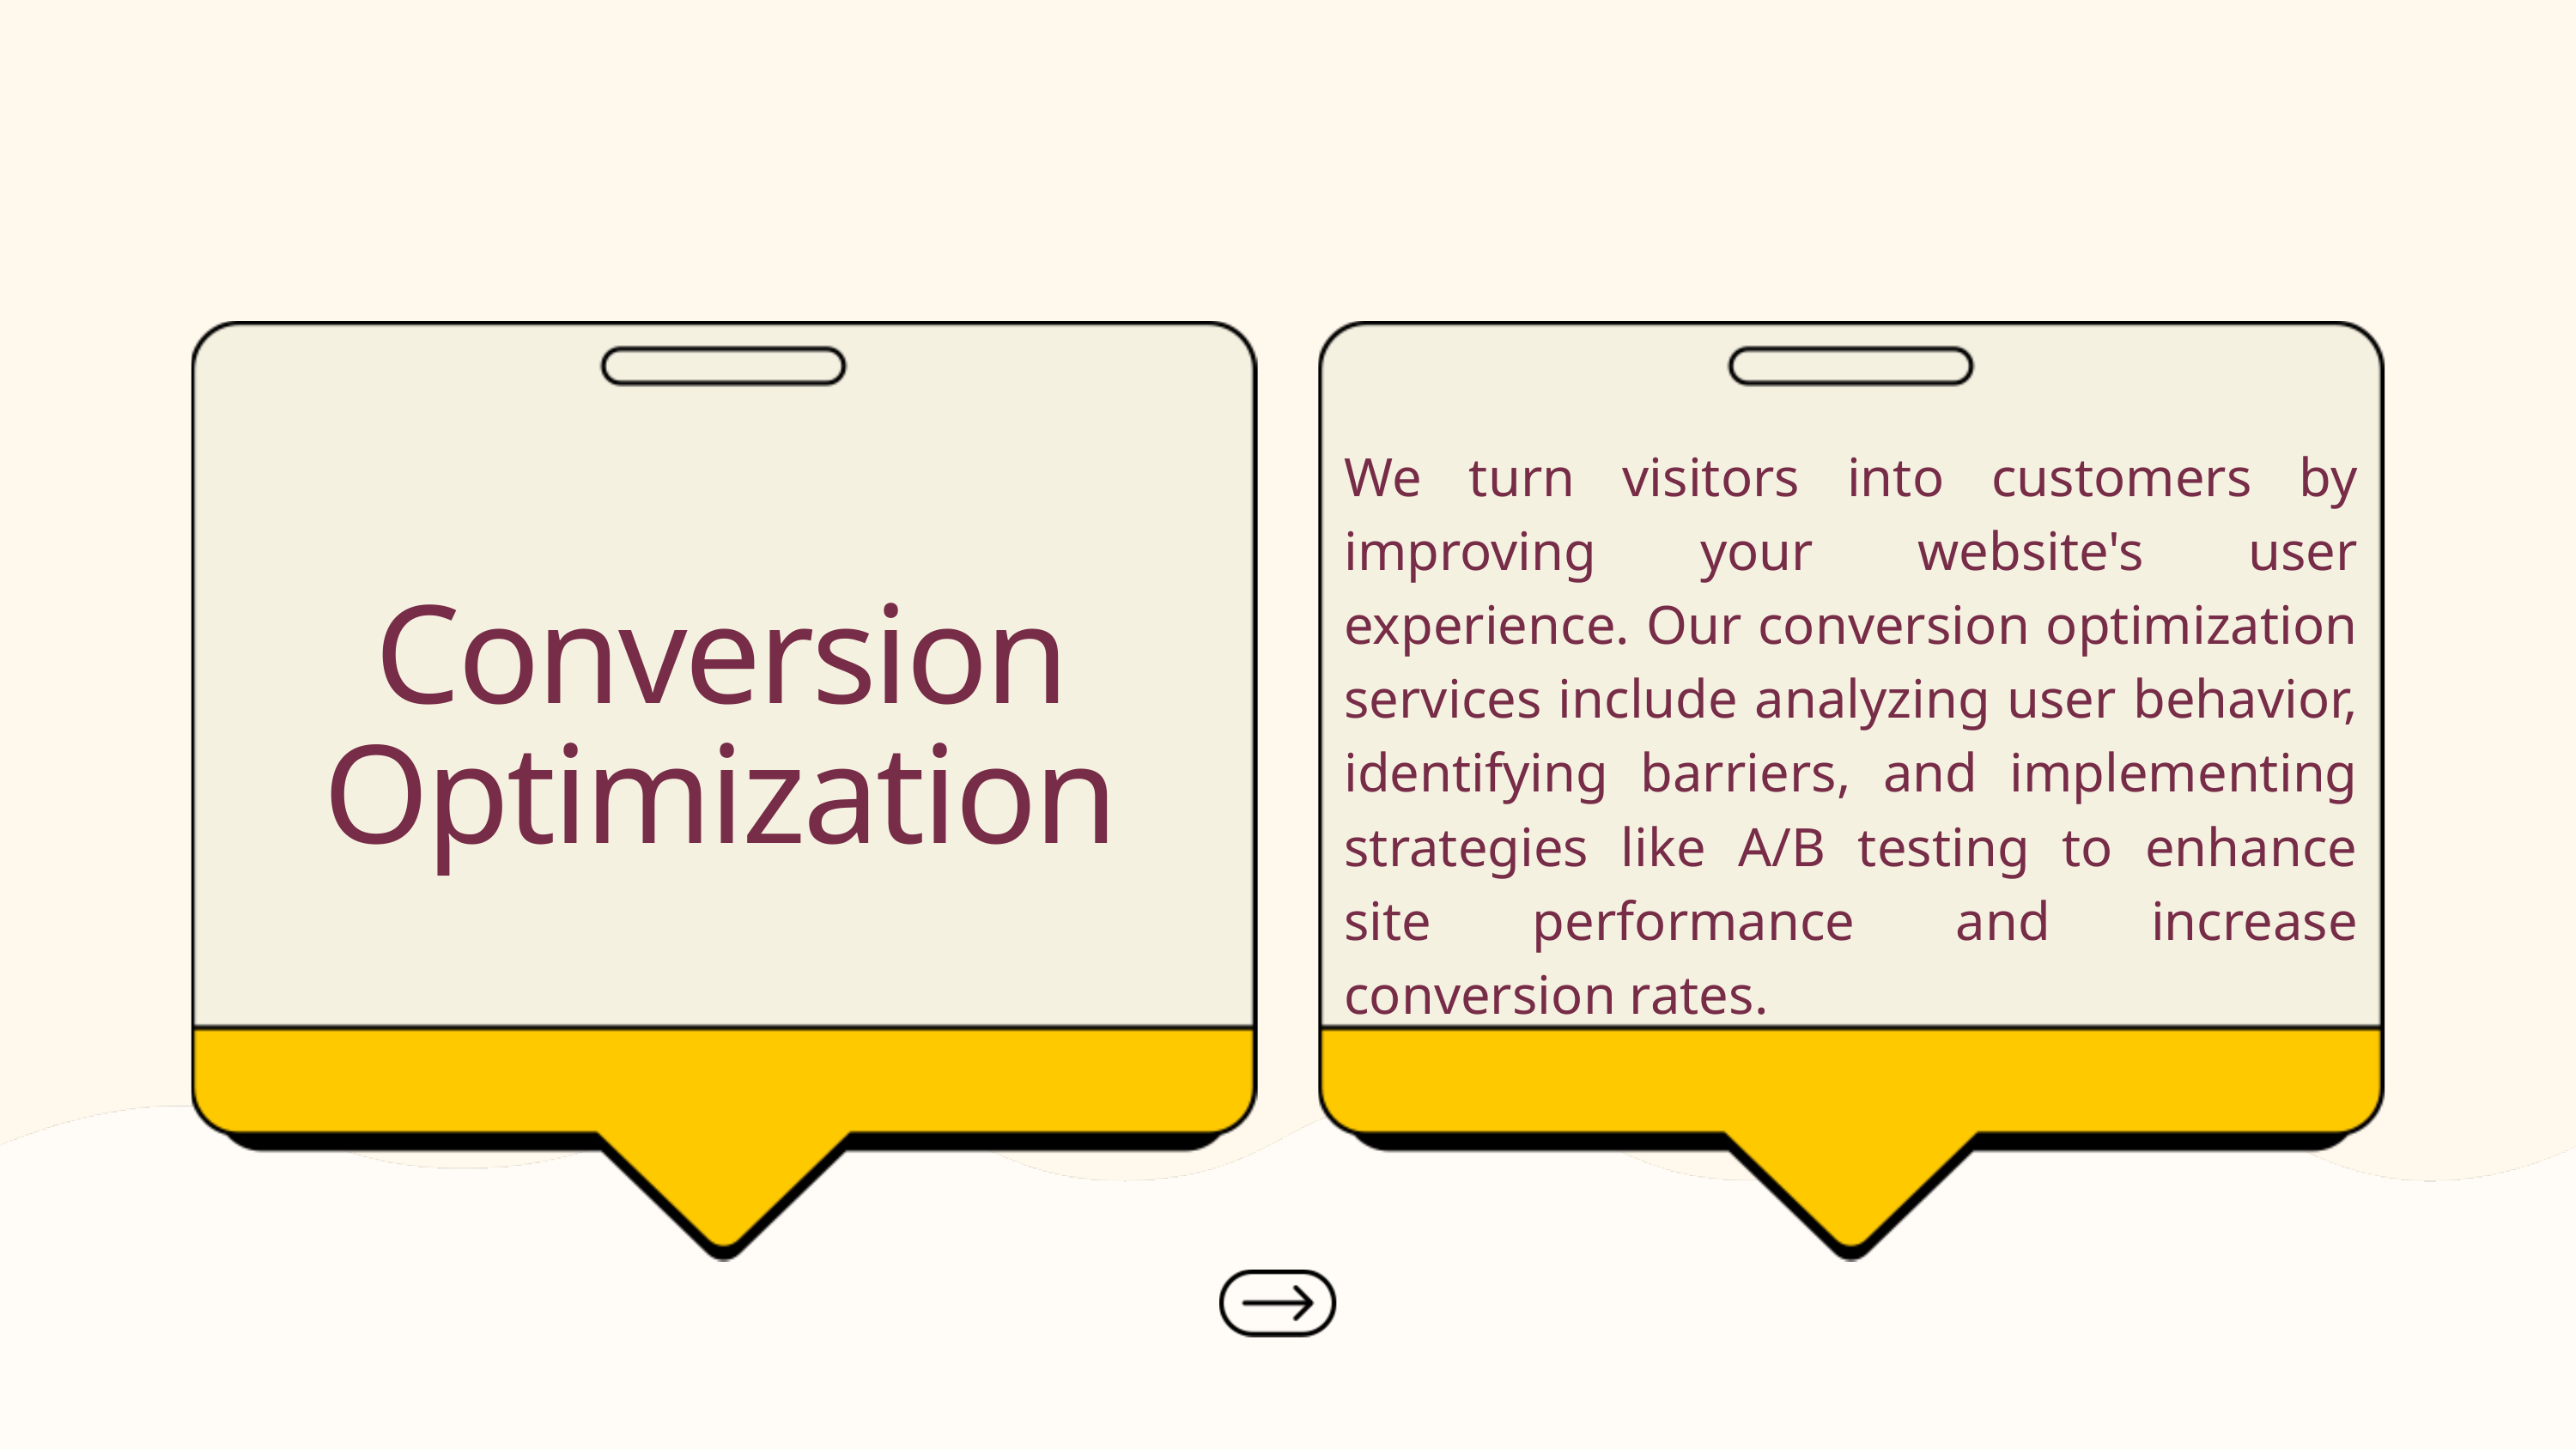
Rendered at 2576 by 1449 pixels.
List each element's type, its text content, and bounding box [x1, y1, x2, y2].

text_box [1219, 1270, 1337, 1337]
text_box Conversion Optimization [153, 591, 1288, 871]
text_box [191, 871, 1258, 1262]
text_box [0, 1073, 2576, 1449]
text_box We turn visitors into customers by improving your website's user experience. Our conversion optimization services include analyzing user behavior, identifying barriers, and implementing strategies like A/B testing to enhance site performance and increase conversion rates. [1344, 433, 2359, 1025]
text_box [1318, 321, 2385, 1262]
text_box [191, 321, 1258, 591]
